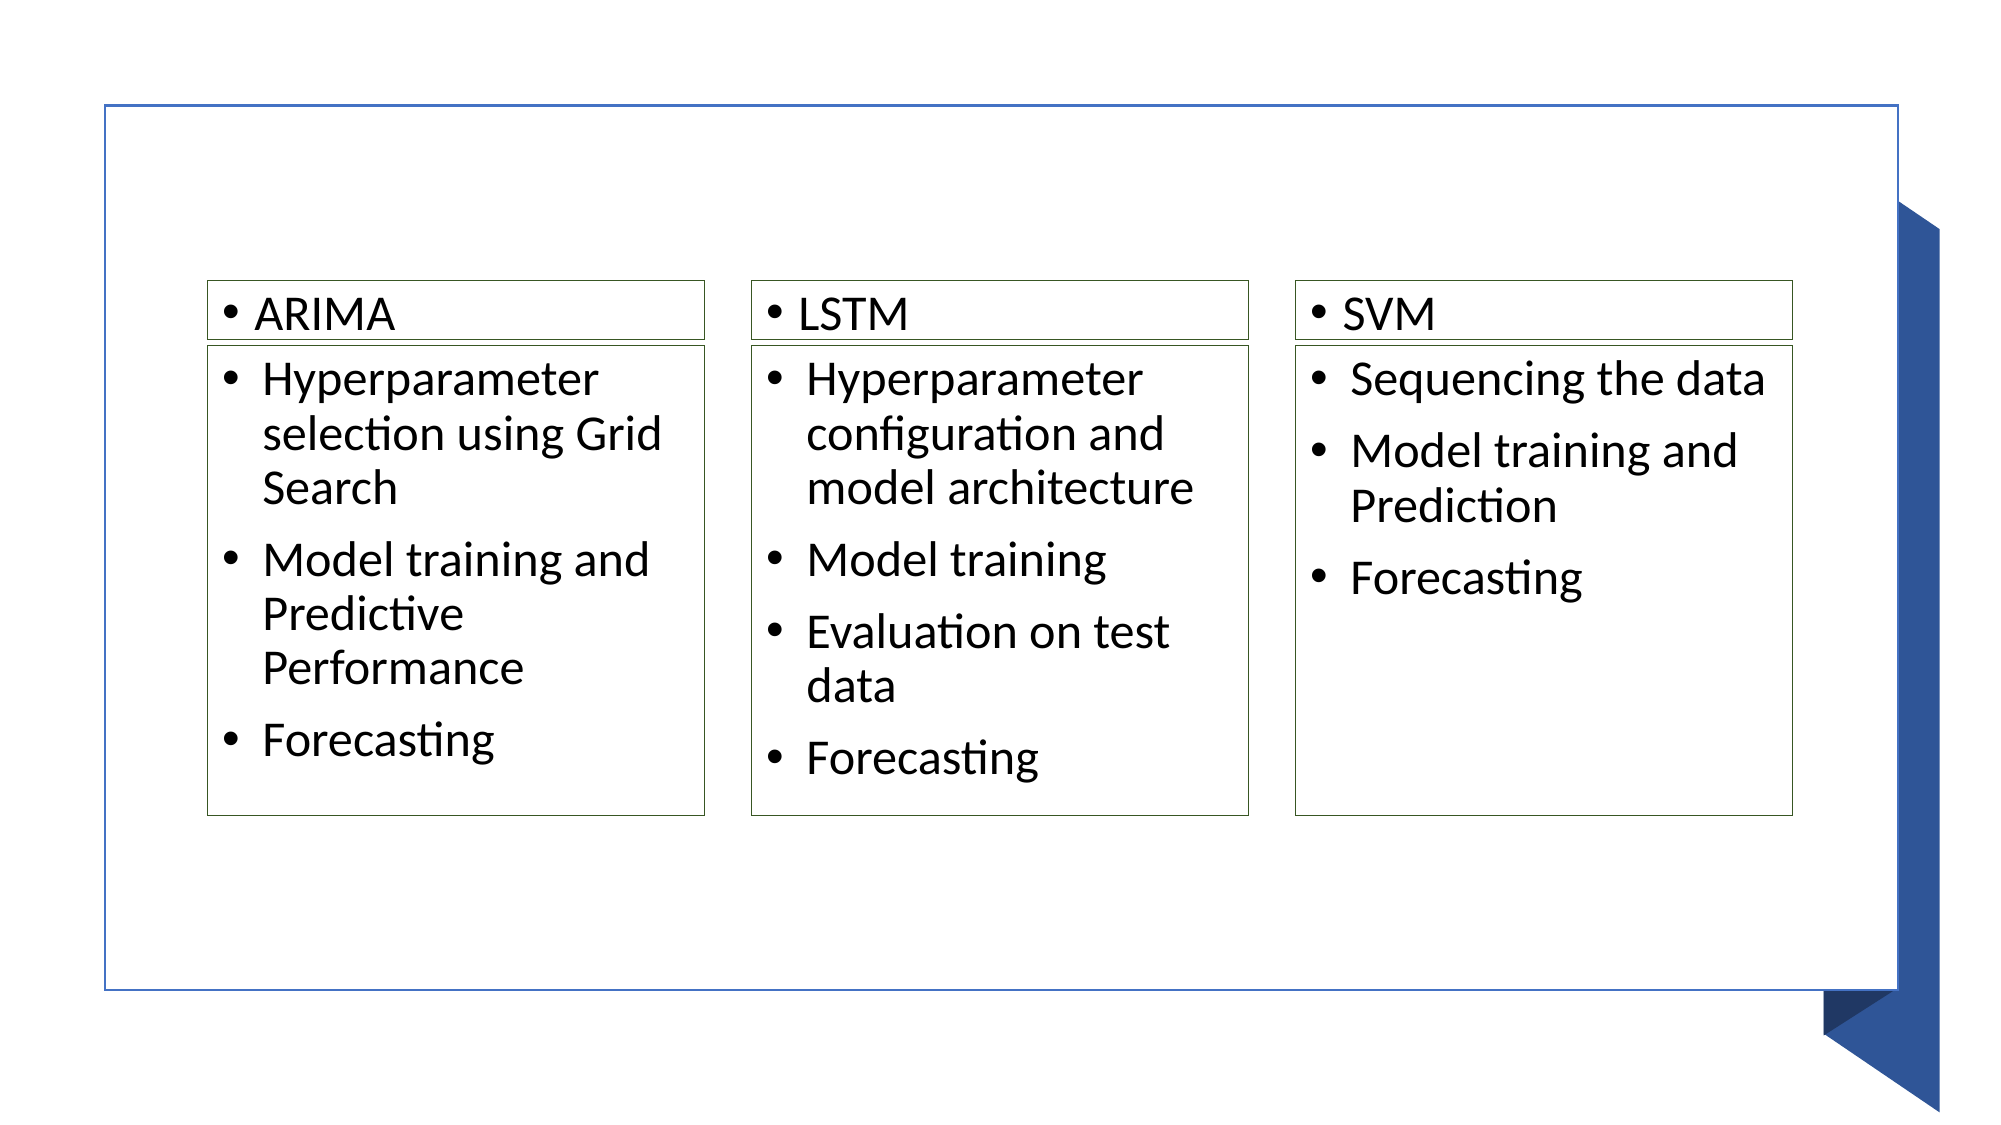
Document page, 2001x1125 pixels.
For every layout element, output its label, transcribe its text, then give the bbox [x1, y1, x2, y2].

text_box ARIMA [207, 280, 705, 340]
text_box Hyperparameter selection using Grid Search Model training and Predictive Performance Forecasting [207, 345, 705, 816]
text_box [104, 105, 1899, 990]
text_box [1823, 990, 1893, 1036]
text_box [1825, 201, 1940, 1113]
text_box Sequencing the data Model training and Prediction Forecasting [1295, 345, 1793, 816]
text_box SVM [1295, 280, 1793, 340]
text_box Hyperparameter configuration and model architecture Model training Evaluation on test data Forecasting [751, 345, 1249, 816]
text_box LSTM [751, 280, 1249, 340]
